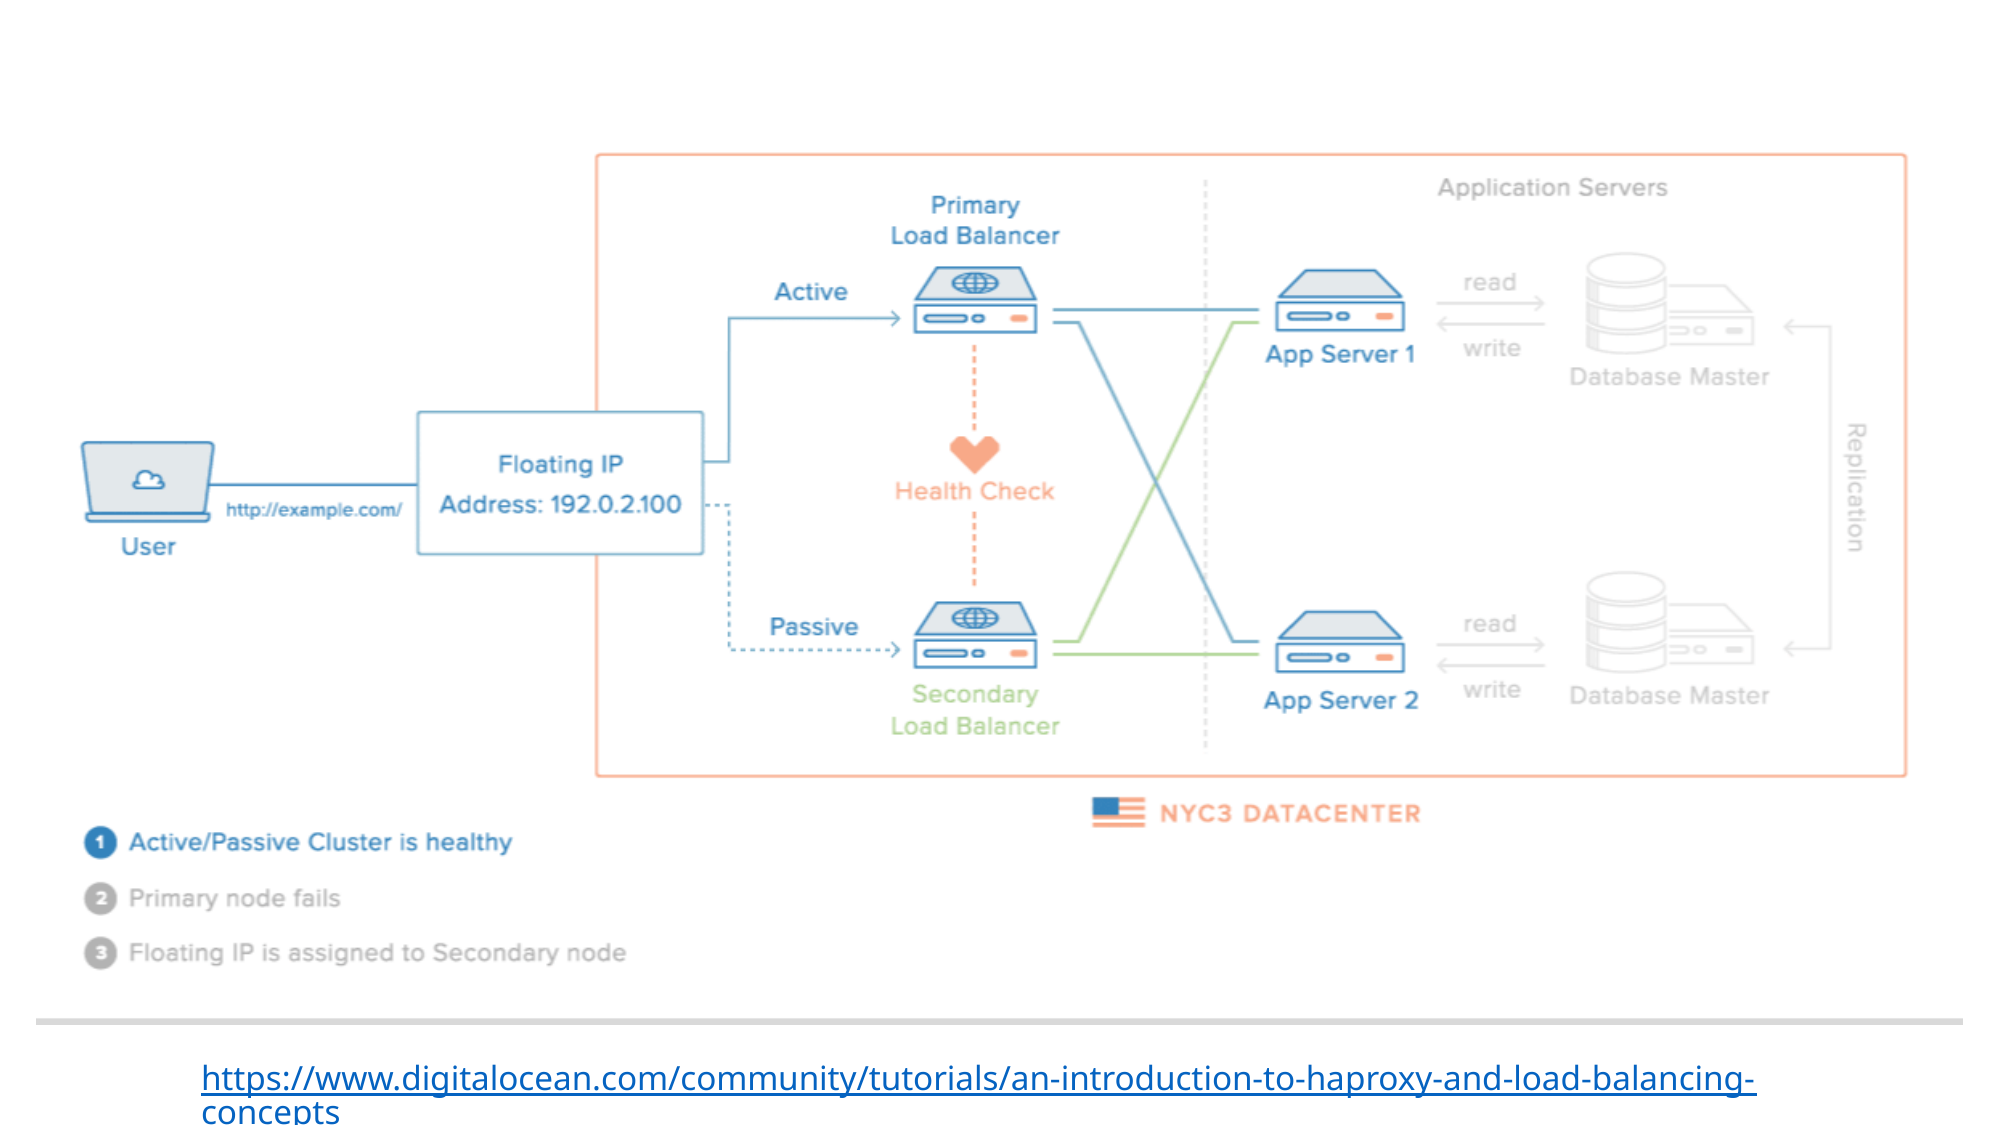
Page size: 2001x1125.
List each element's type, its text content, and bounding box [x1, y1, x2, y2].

text_box https://www.digitalocean.com/community/tutorials/an-introduction-to-haproxy-and-load-balancing-concepts [186, 1050, 1776, 1111]
picture [36, 100, 1963, 1025]
